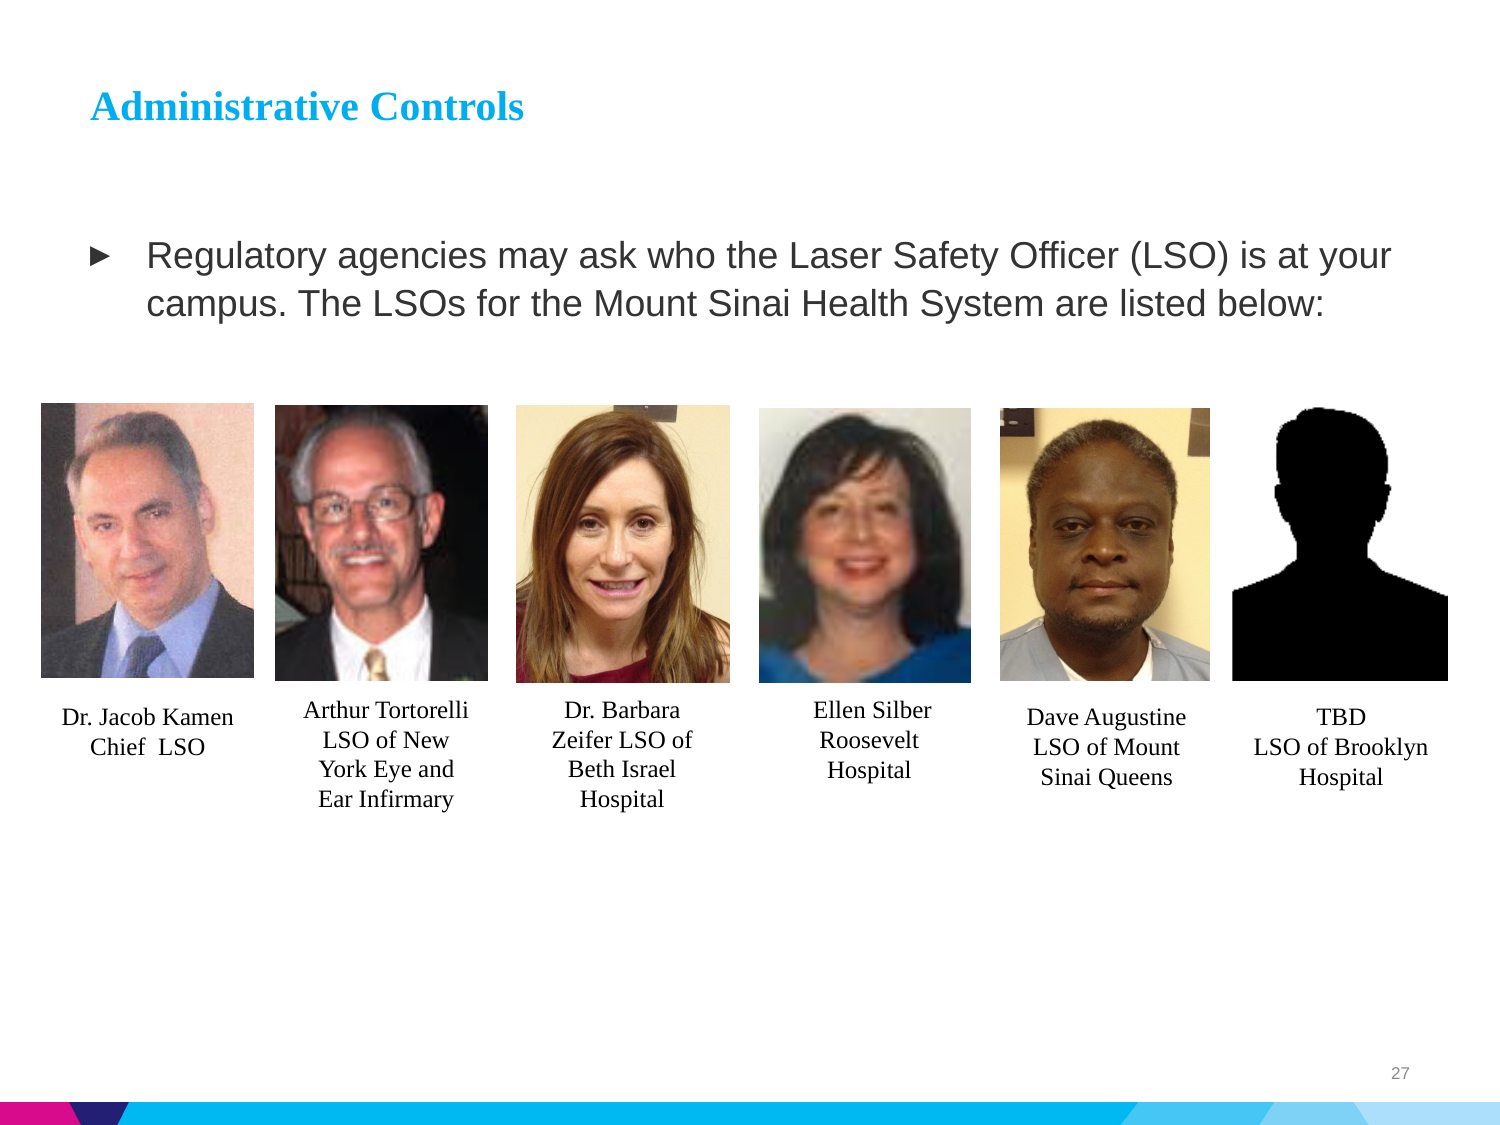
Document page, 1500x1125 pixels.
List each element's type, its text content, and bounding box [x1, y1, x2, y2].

picture [516, 404, 731, 683]
picture [1231, 403, 1448, 681]
picture [1122, 1102, 1500, 1125]
picture [275, 404, 488, 681]
text_box Dave Augustine LSO of Mount Sinai Queens [1000, 693, 1213, 798]
text_box Dr. Jacob Kamen Chief LSO [41, 692, 254, 768]
title Administrative Controls [75, 71, 1425, 175]
picture [0, 1102, 127, 1125]
list Regulatory agencies may ask who the Laser Safety Officer (LSO) is at your campus. The LSOs for the Mount Sinai Health System are listed below: [75, 220, 1425, 330]
picture [759, 408, 971, 683]
slide_number 27 [1074, 1042, 1425, 1103]
text_box Arthur Tortorelli LSO of New York Eye and Ear Infirmary [284, 688, 488, 821]
picture [41, 403, 255, 678]
text_box Dr. Barbara Zeifer LSO of Beth Israel Hospital [516, 690, 729, 821]
text_box TBD LSO of Brooklyn Hospital [1235, 693, 1448, 798]
text_box Ellen Silber Roosevelt Hospital [759, 685, 980, 791]
picture [1000, 408, 1211, 681]
